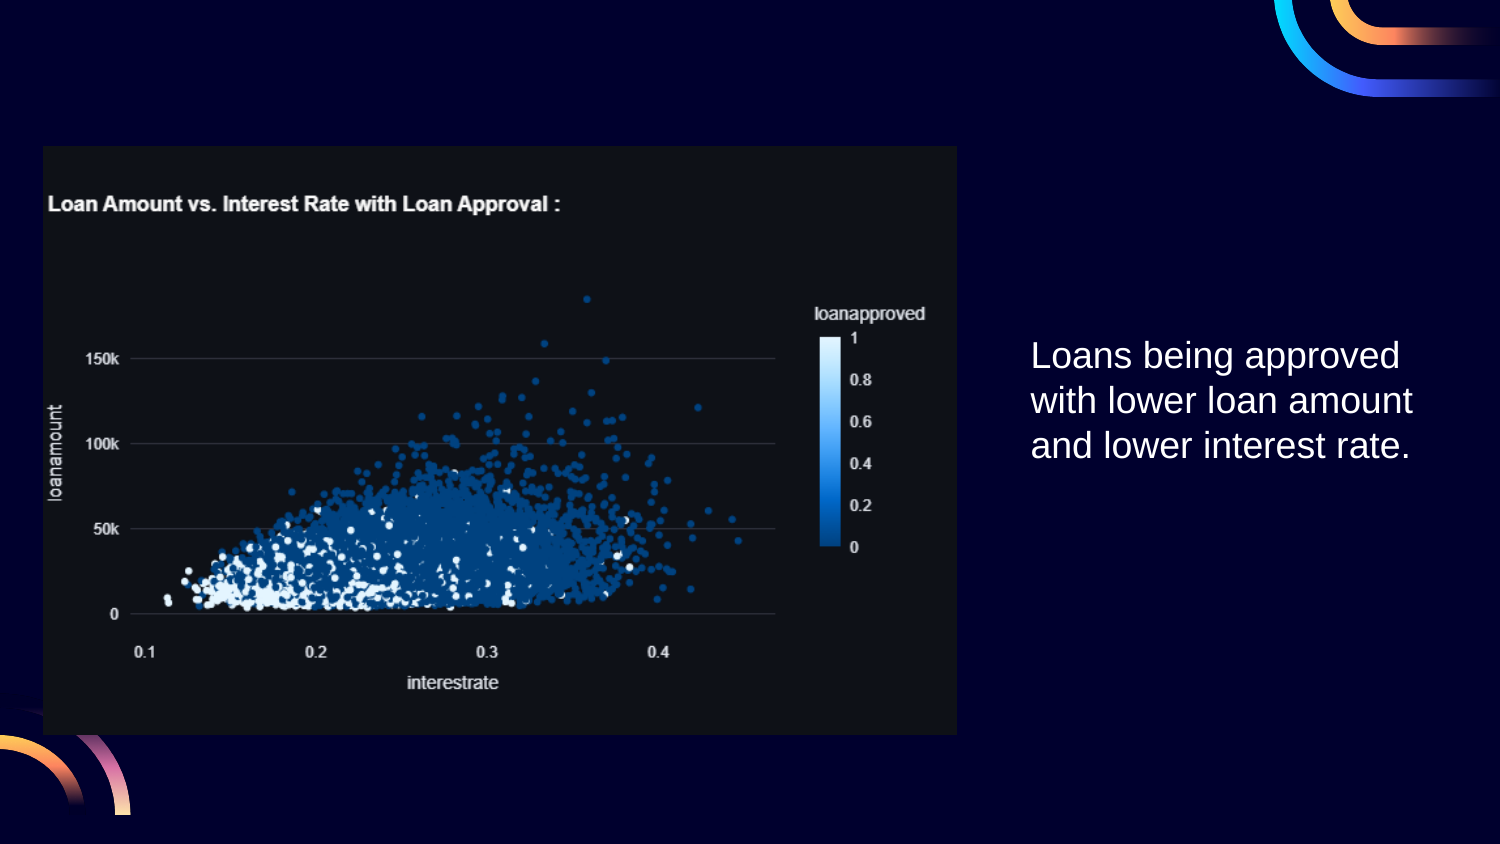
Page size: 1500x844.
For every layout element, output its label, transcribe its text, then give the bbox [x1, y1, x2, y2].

picture [1239, 0, 1500, 127]
text_box Loans being approved with lower loan amount and lower interest rate. [1015, 323, 1480, 474]
picture [0, 146, 958, 844]
